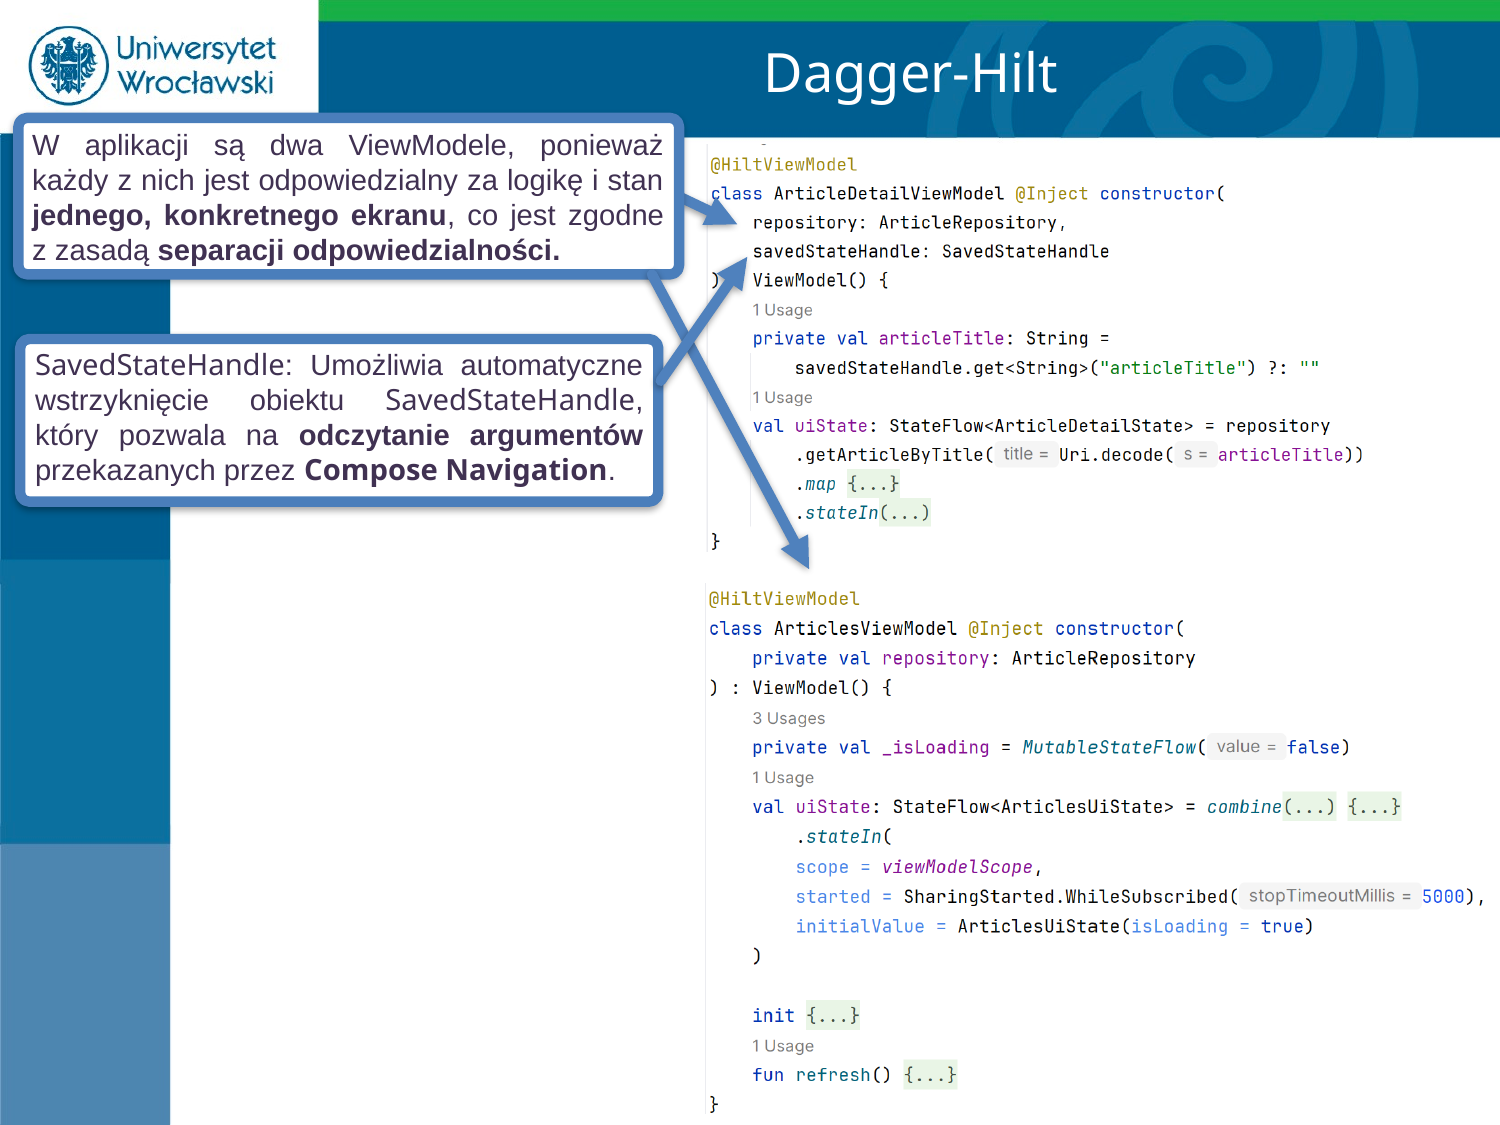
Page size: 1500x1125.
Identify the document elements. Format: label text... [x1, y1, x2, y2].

text_box Dagger-Hilt [324, 30, 1498, 111]
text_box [660, 256, 748, 381]
text_box [19, 345, 646, 503]
text_box SavedStateHandle: Umożliwia automatyczne wstrzyknięcie obiektu SavedStateHandle, który pozwala na odczytanie argumentów przekazanych przez Compose Navigation. [20, 339, 646, 494]
text_box W aplikacji są dwa ViewModele, ponieważ każdy z nich jest odpowiedzialny za logikę i stan jednego, konkretnego ekranu, co jest zgodne z zasadą separacji odpowiedzialności. [17, 119, 680, 274]
picture [0, 585, 6, 838]
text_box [651, 274, 810, 570]
picture [0, 0, 1500, 1125]
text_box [678, 197, 738, 225]
